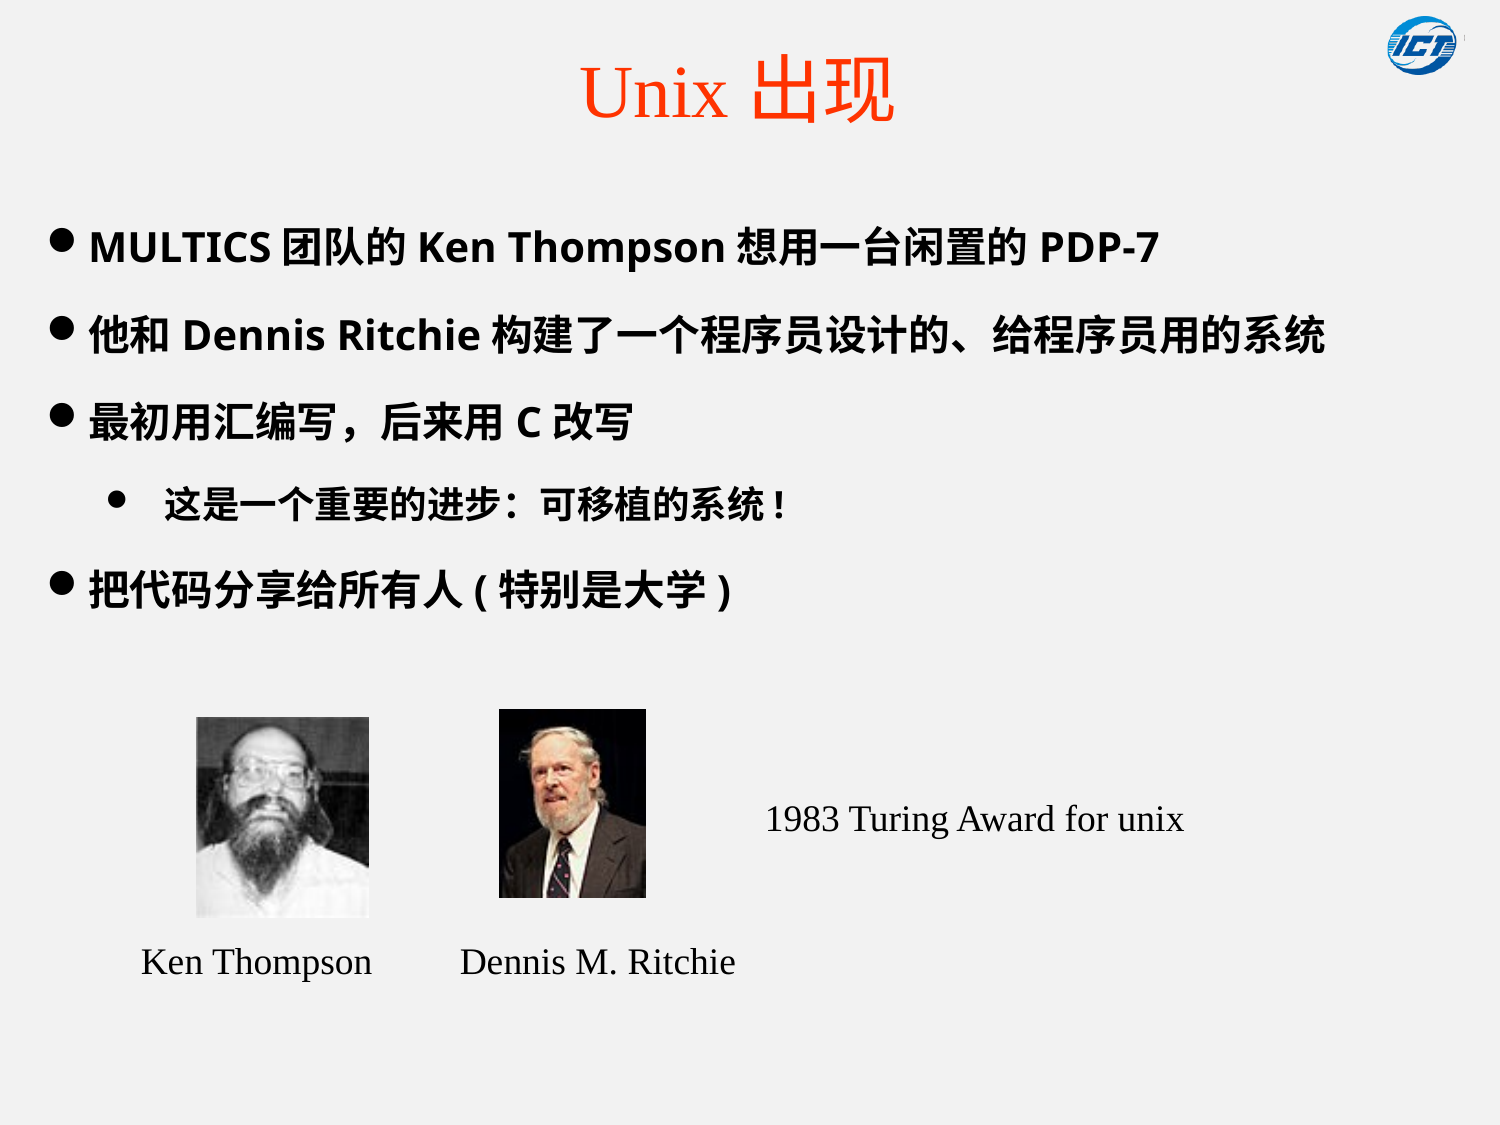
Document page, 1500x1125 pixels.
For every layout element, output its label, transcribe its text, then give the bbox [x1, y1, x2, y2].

list MULTICS团队的Ken Thompson想用一台闲置的PDP-7 他和Dennis Ritchie构建了一个程序员设计的、给程序员用的系统 最初用汇编写，后来用C改写 这是一个重要的进步：可移植的系统! 把代码分享给所有人(特别是大学) [31, 188, 1446, 1001]
picture [1446, 16, 1465, 82]
text_box Ken Thompson [126, 929, 445, 990]
text_box Dennis M. Ritchie [445, 929, 752, 990]
picture [499, 708, 646, 898]
text_box 1983 Turing Award for unix [750, 786, 1200, 847]
picture [196, 716, 370, 918]
title Unix出现 [31, 10, 1446, 164]
